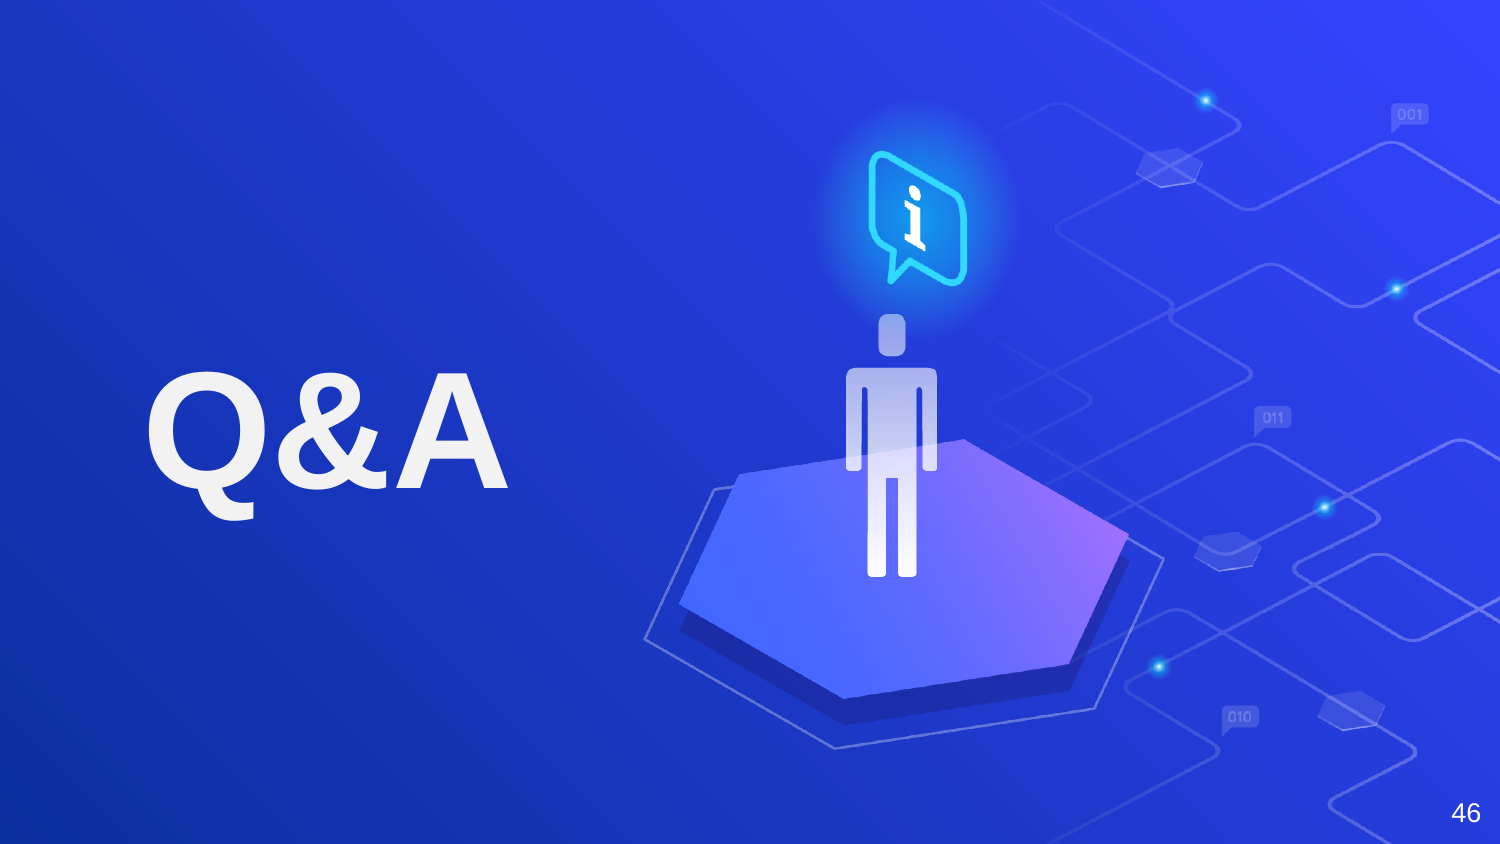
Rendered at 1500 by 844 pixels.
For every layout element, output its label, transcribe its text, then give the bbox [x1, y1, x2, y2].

slide_number 46 [1391, 779, 1482, 844]
picture [0, 0, 1500, 844]
text_box Q&A [127, 314, 733, 529]
